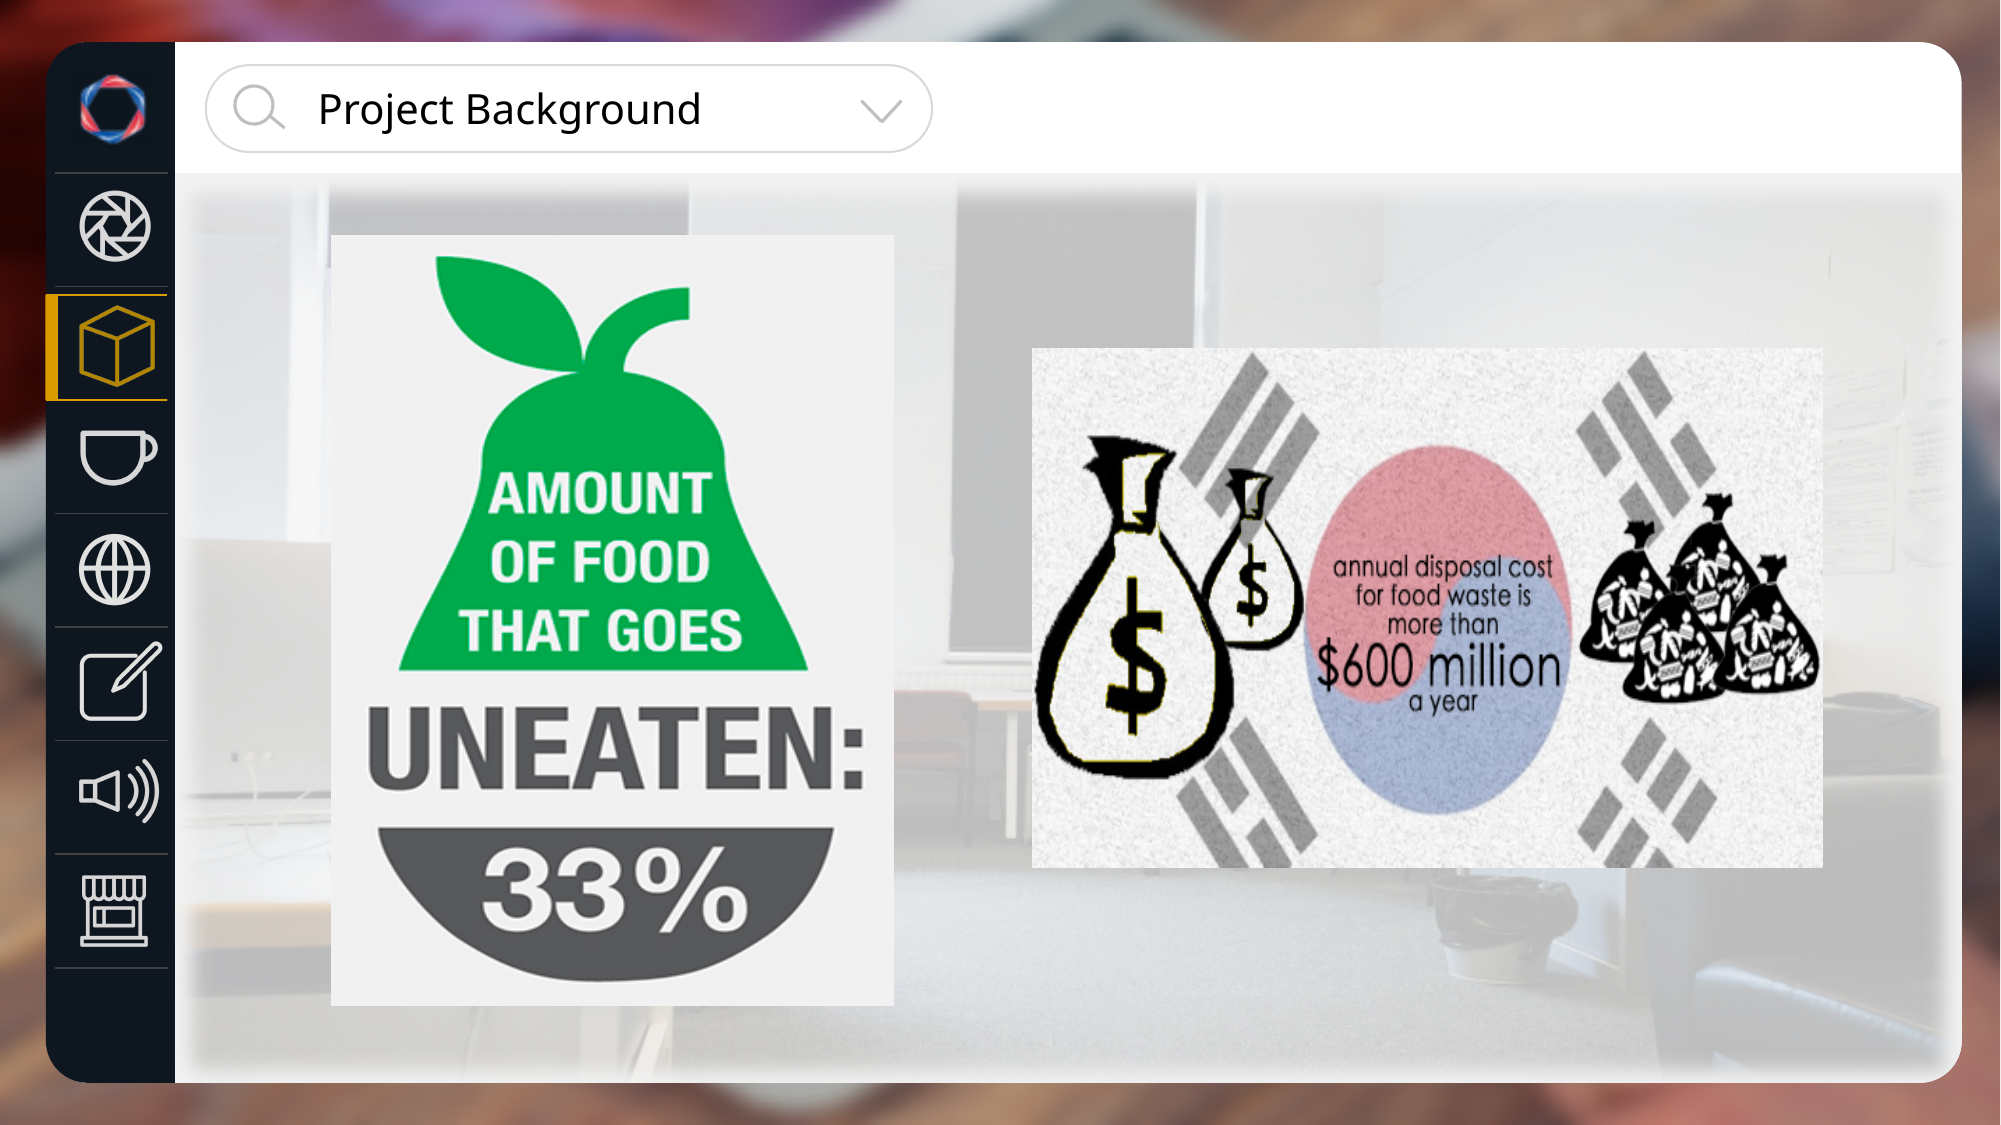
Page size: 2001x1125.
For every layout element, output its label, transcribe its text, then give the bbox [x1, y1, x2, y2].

text_box [208, 210, 1928, 1054]
text_box 2️⃣ [203, 205, 1933, 1059]
text_box Project Background [302, 75, 718, 140]
picture [0, 0, 2001, 1125]
